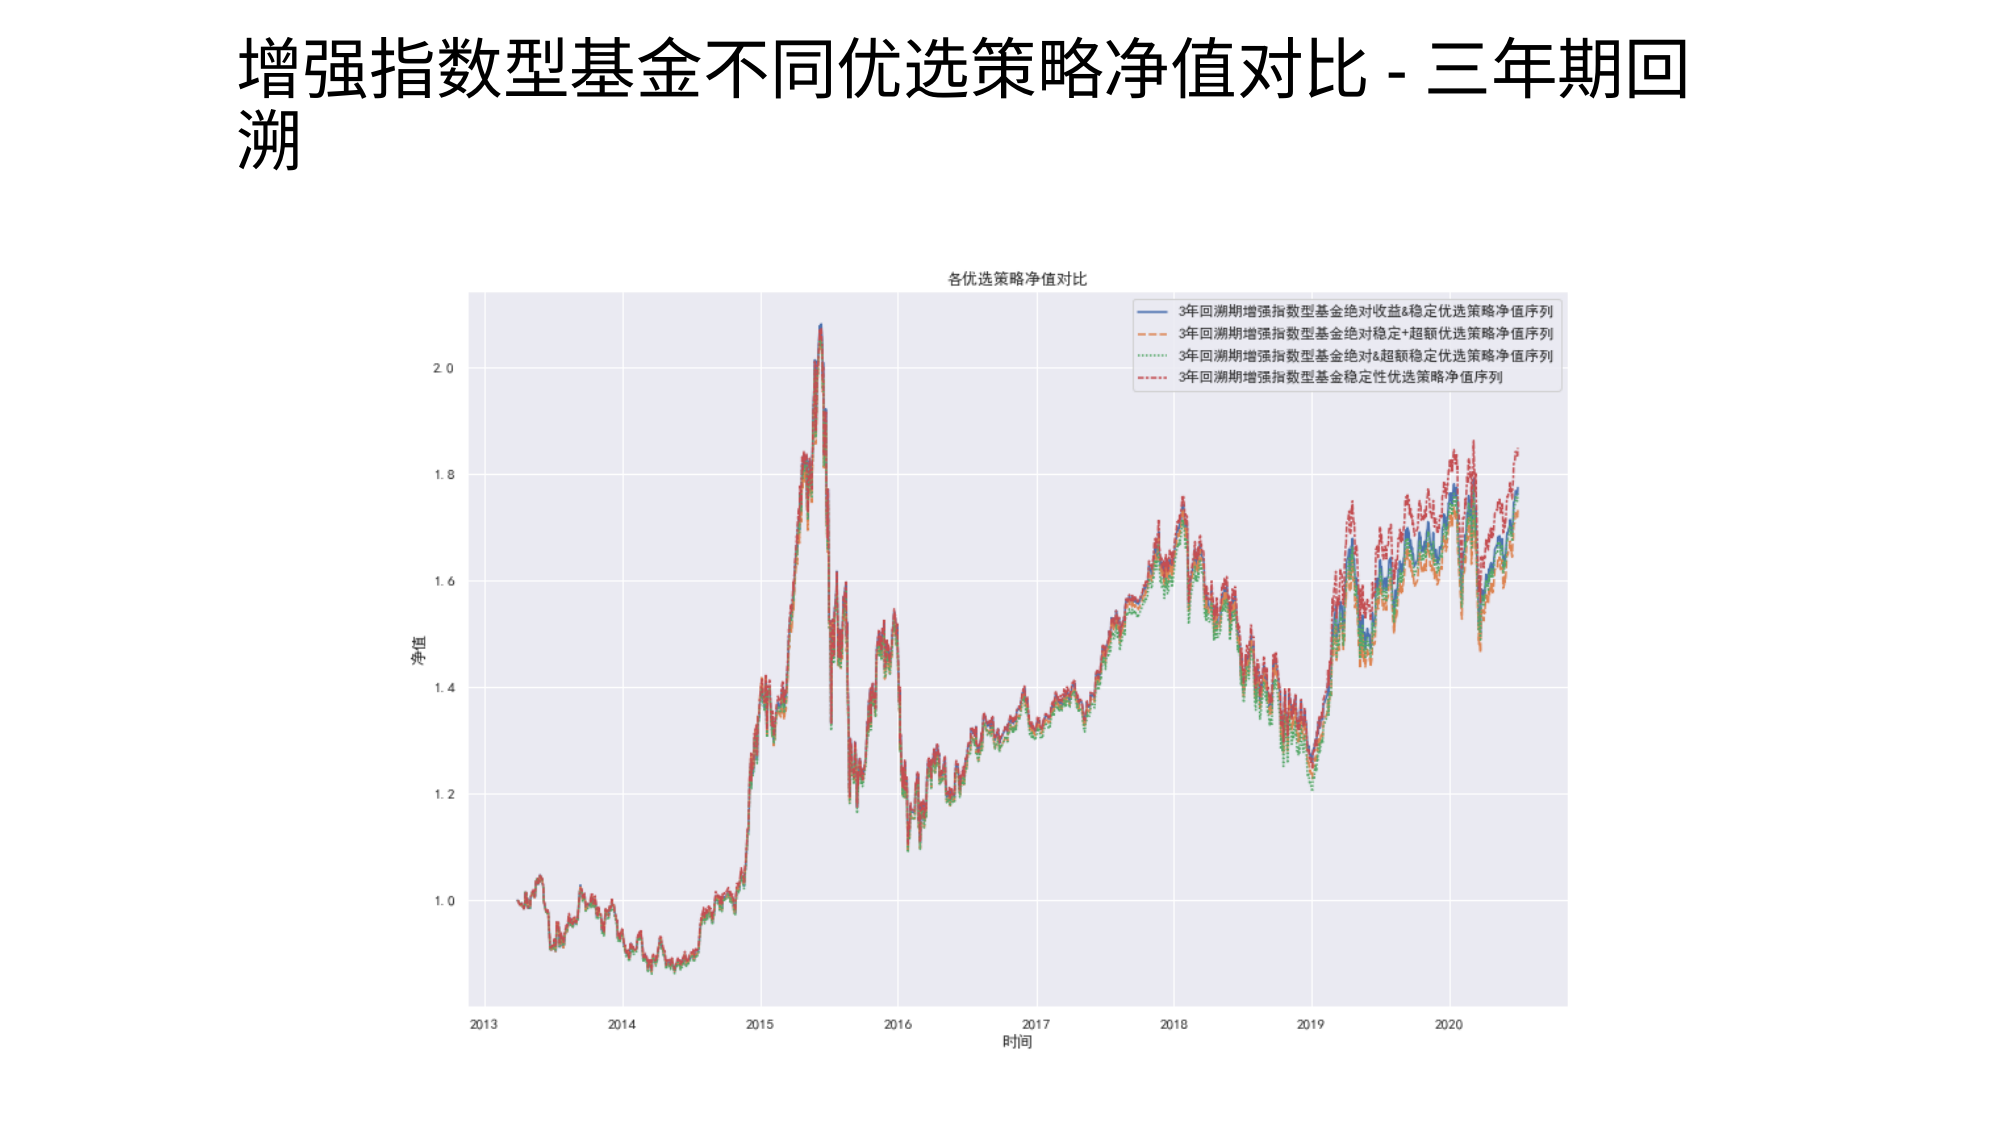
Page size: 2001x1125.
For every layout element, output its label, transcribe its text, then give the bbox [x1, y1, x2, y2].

title 增强指数型基金不同优选策略净值对比-三年期回溯 [221, 6, 1754, 210]
picture [290, 178, 1710, 1125]
